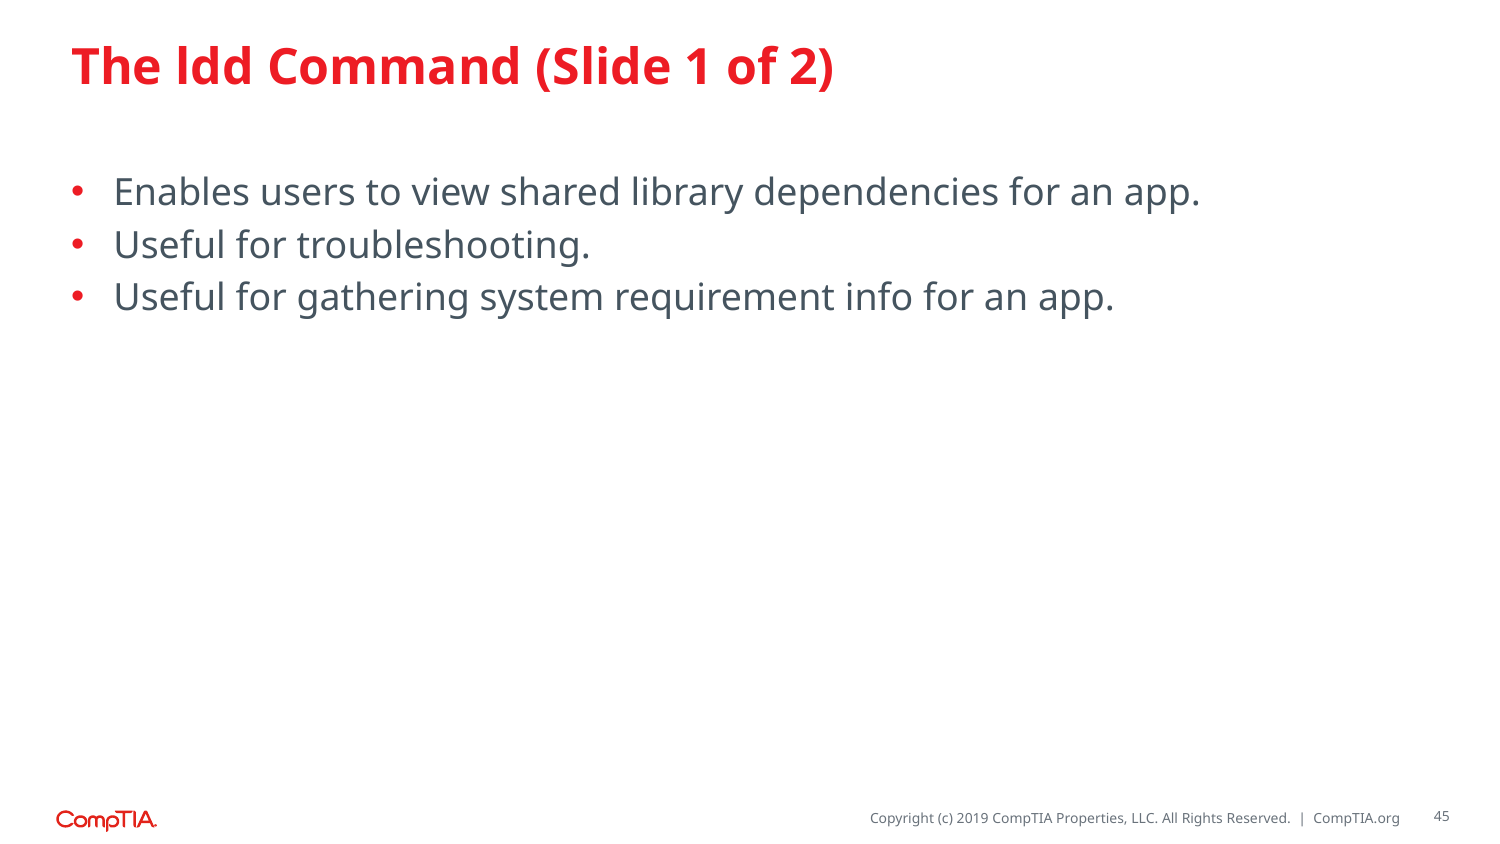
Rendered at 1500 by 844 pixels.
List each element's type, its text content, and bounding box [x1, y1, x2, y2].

title The ldd Command (Slide 1 of 2) [56, 12, 1444, 117]
list Enables users to view shared library dependencies for an app. Useful for troubleshooting. Useful for gathering system requirement info for an app. [56, 160, 1444, 746]
slide_number 45 [1407, 800, 1450, 835]
